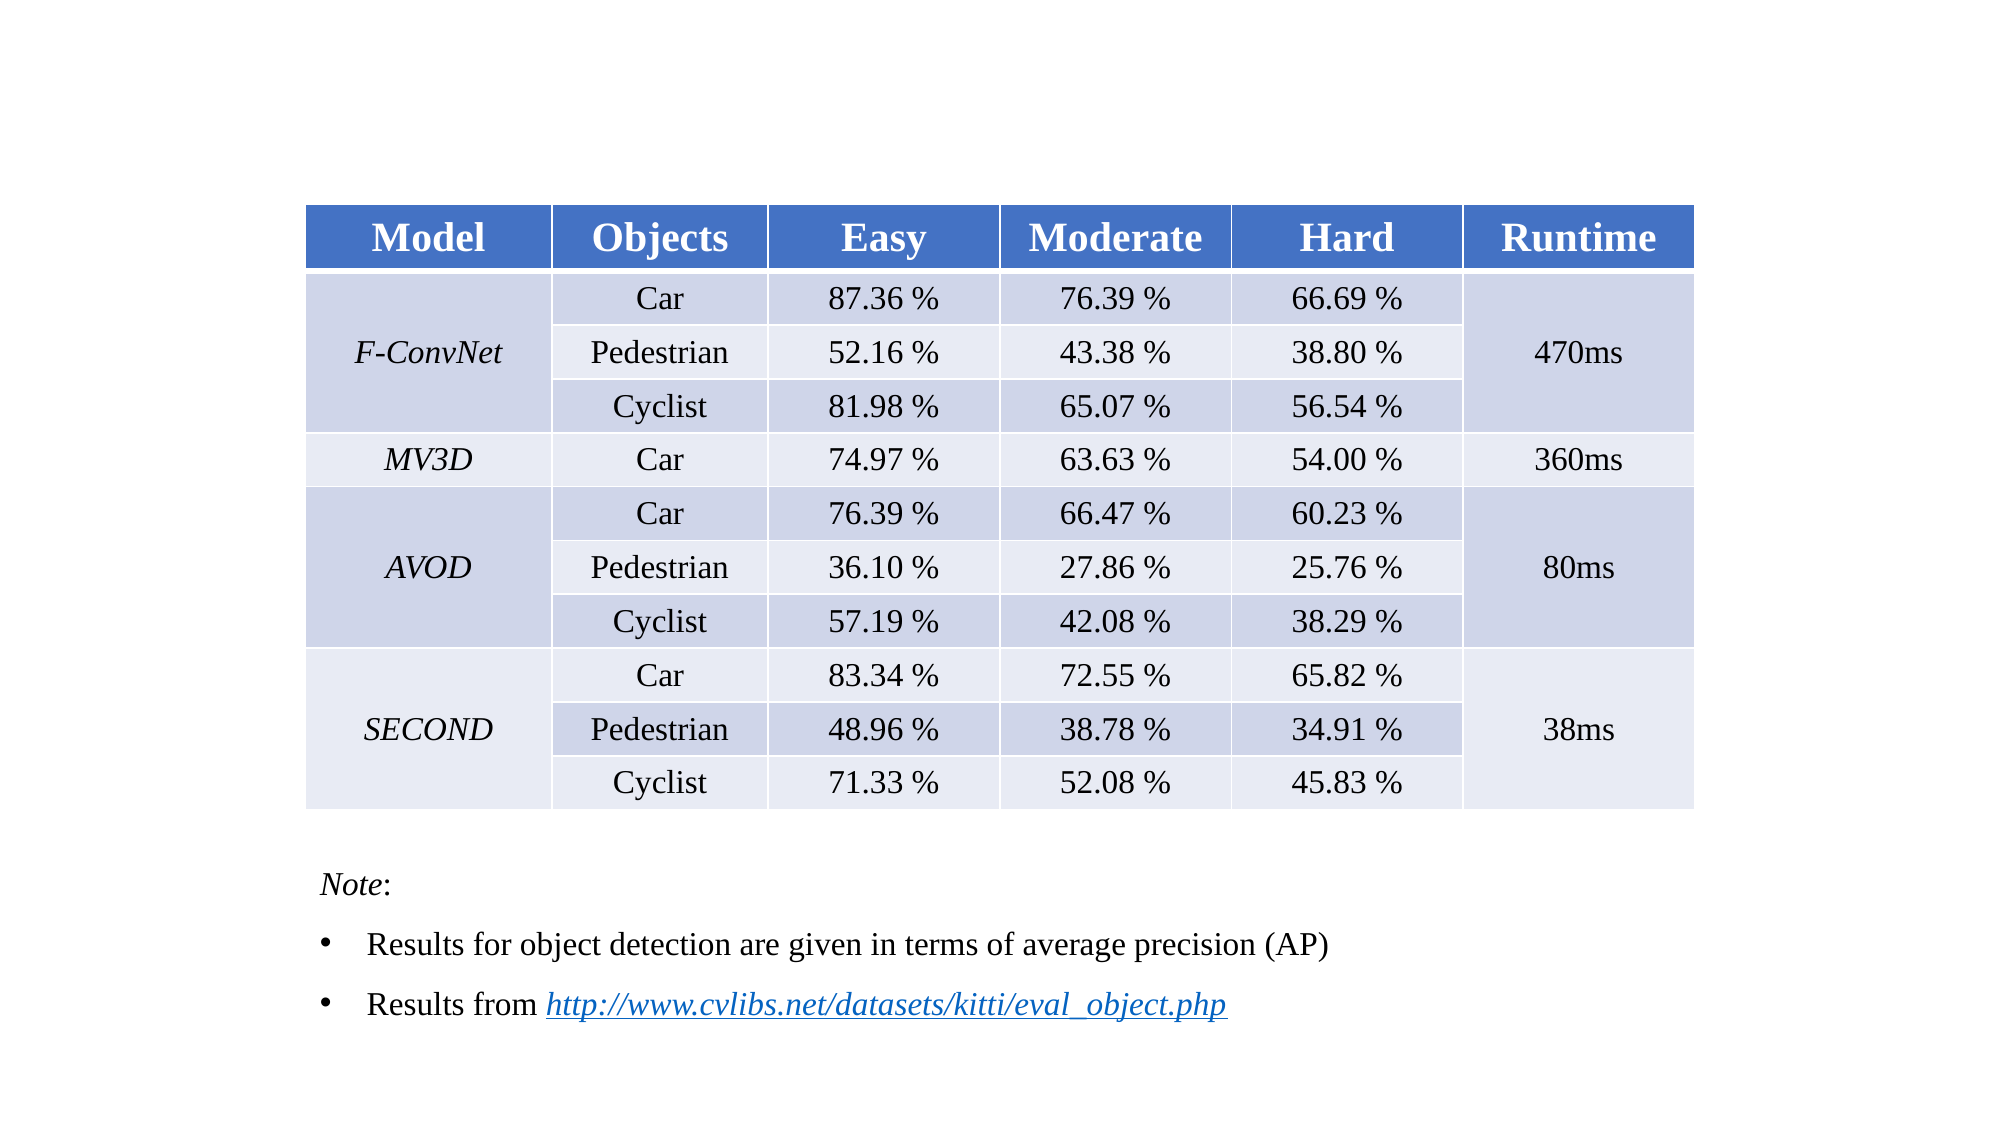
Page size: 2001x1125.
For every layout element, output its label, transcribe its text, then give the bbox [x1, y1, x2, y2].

table_cell 34.91 % [1232, 703, 1462, 755]
table_cell Cyclist [553, 595, 767, 647]
table_cell 83.34 % [769, 649, 999, 701]
table_cell Pedestrian [553, 541, 767, 593]
table_cell AVOD [306, 487, 551, 647]
table_cell 360ms [1464, 434, 1694, 486]
table_header Easy [769, 205, 999, 268]
table_header Runtime [1464, 205, 1694, 268]
table_cell 27.86 % [1001, 541, 1231, 593]
table_cell 66.47 % [1001, 487, 1231, 540]
table_cell 38.78 % [1001, 703, 1231, 755]
table_cell 74.97 % [769, 434, 999, 486]
table_cell Pedestrian [553, 703, 767, 755]
table_cell MV3D [306, 434, 551, 486]
table_cell 71.33 % [769, 757, 999, 809]
table_cell 76.39 % [769, 487, 999, 540]
table_cell 66.69 % [1232, 274, 1462, 324]
table_cell Pedestrian [553, 326, 767, 378]
table_cell 60.23 % [1232, 487, 1462, 540]
table_cell 63.63 % [1001, 434, 1231, 486]
table_cell 43.38 % [1001, 326, 1231, 378]
table_cell 38.29 % [1232, 595, 1462, 647]
table_header Moderate [1001, 205, 1231, 268]
table_cell Cyclist [553, 380, 767, 432]
table_cell 470ms [1464, 274, 1694, 432]
table_cell 81.98 % [769, 380, 999, 432]
table_cell 56.54 % [1232, 380, 1462, 432]
table_header Hard [1232, 205, 1462, 268]
table_cell 72.55 % [1001, 649, 1231, 701]
table_cell Car [553, 649, 767, 701]
table_cell 65.82 % [1232, 649, 1462, 701]
table_cell Cyclist [553, 757, 767, 809]
table_header Objects [553, 205, 767, 268]
table_cell 54.00 % [1232, 434, 1462, 486]
table_cell 87.36 % [769, 274, 999, 324]
table_cell 45.83 % [1232, 757, 1462, 809]
table_header Model [306, 205, 551, 268]
table_cell 57.19 % [769, 595, 999, 647]
text_box Note: Results for object detection are given in terms of average precision (AP) Results from http://www.cvlibs.net/datasets/kitti/eval_object.php [305, 835, 1395, 1030]
table_cell SECOND [306, 649, 551, 809]
table_cell 52.16 % [769, 326, 999, 378]
table_cell 76.39 % [1001, 274, 1231, 324]
table_cell 48.96 % [769, 703, 999, 755]
table_cell 80ms [1464, 487, 1694, 647]
table_cell Car [553, 274, 767, 324]
table_cell 25.76 % [1232, 541, 1462, 593]
table_cell F-ConvNet [306, 274, 551, 432]
table_cell 36.10 % [769, 541, 999, 593]
table_cell 52.08 % [1001, 757, 1231, 809]
table_cell 42.08 % [1001, 595, 1231, 647]
table_cell 65.07 % [1001, 380, 1231, 432]
table_cell Car [553, 487, 767, 540]
table_cell Car [553, 434, 767, 486]
table_cell 38ms [1464, 649, 1694, 809]
table_cell 38.80 % [1232, 326, 1462, 378]
